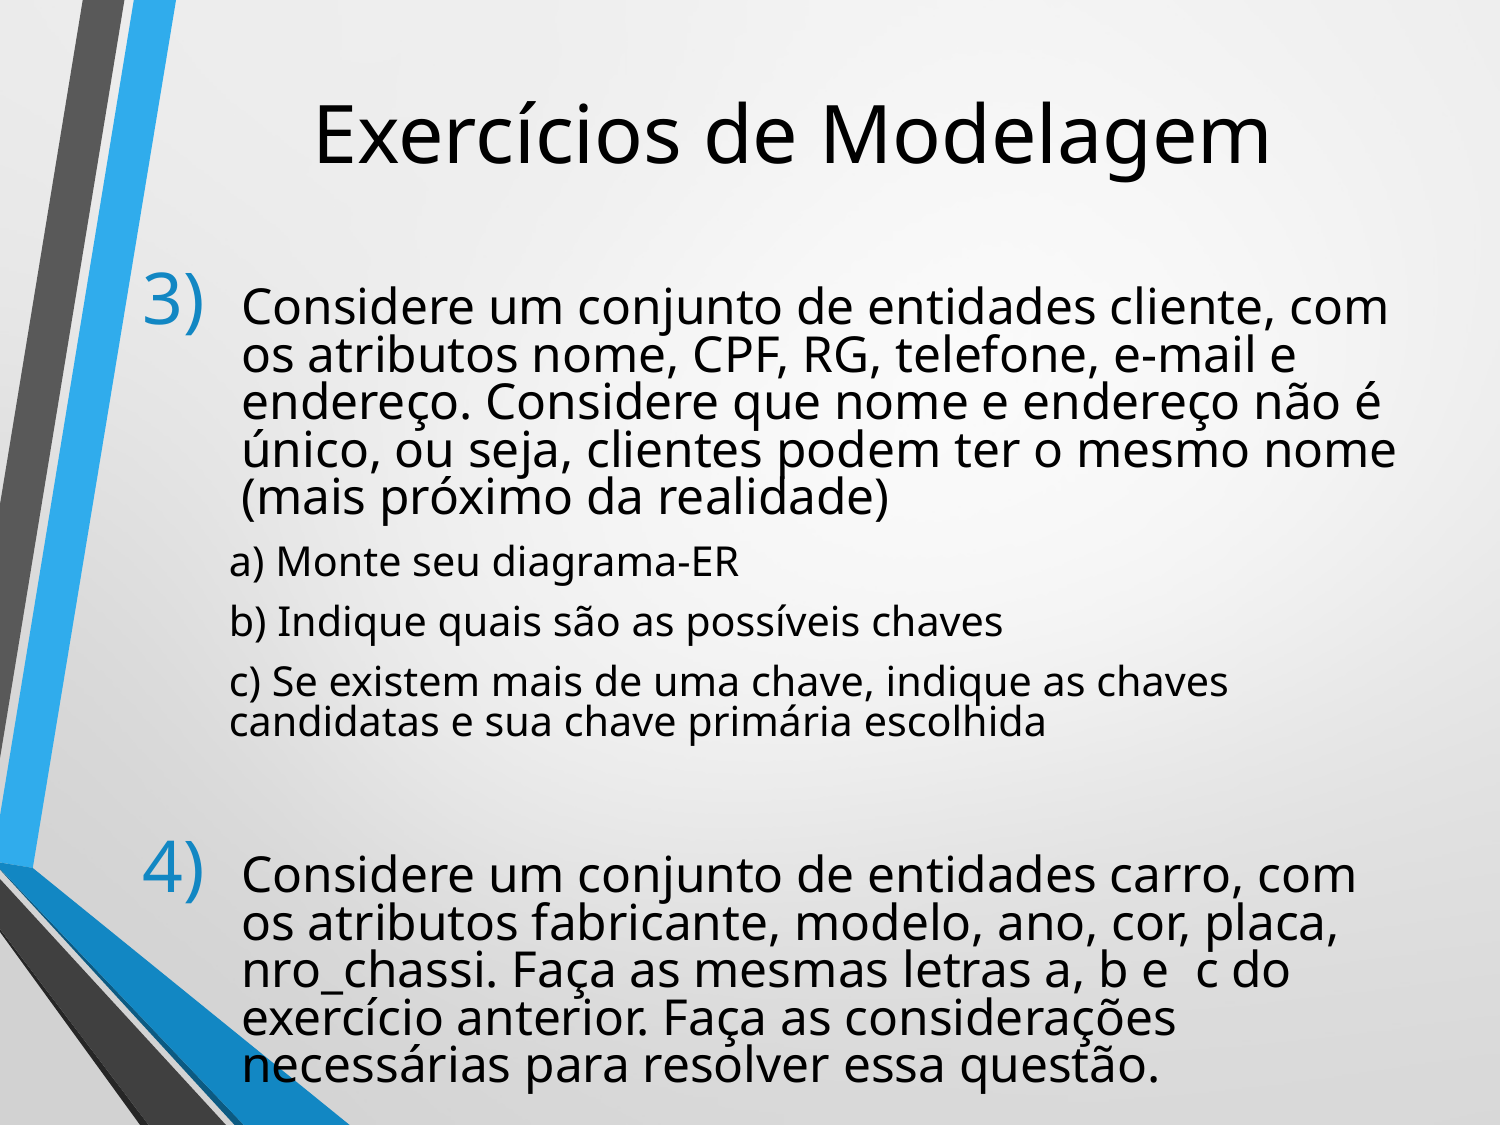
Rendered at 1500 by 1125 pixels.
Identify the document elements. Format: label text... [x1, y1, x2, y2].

title Exercícios de Modelagem [161, 75, 1425, 188]
list Considere um conjunto de entidades cliente, com os atributos nome, CPF, RG, telefone, e-mail e endereço. Considere que nome e endereço não é único, ou seja, clientes podem ter o mesmo nome (mais próximo da realidade) a) Monte seu diagrama-ER b) Indique quais são as possíveis chaves c) Se existem mais de uma chave, indique as chaves candidatas e sua chave primária escolhida Considere um conjunto de entidades carro, com os atributos fabricante, modelo, ano, cor, placa, nro_chassi. Faça as mesmas letras a, b e c do exercício anterior. Faça as considerações necessárias para resolver essa questão. [53, 279, 1436, 1107]
